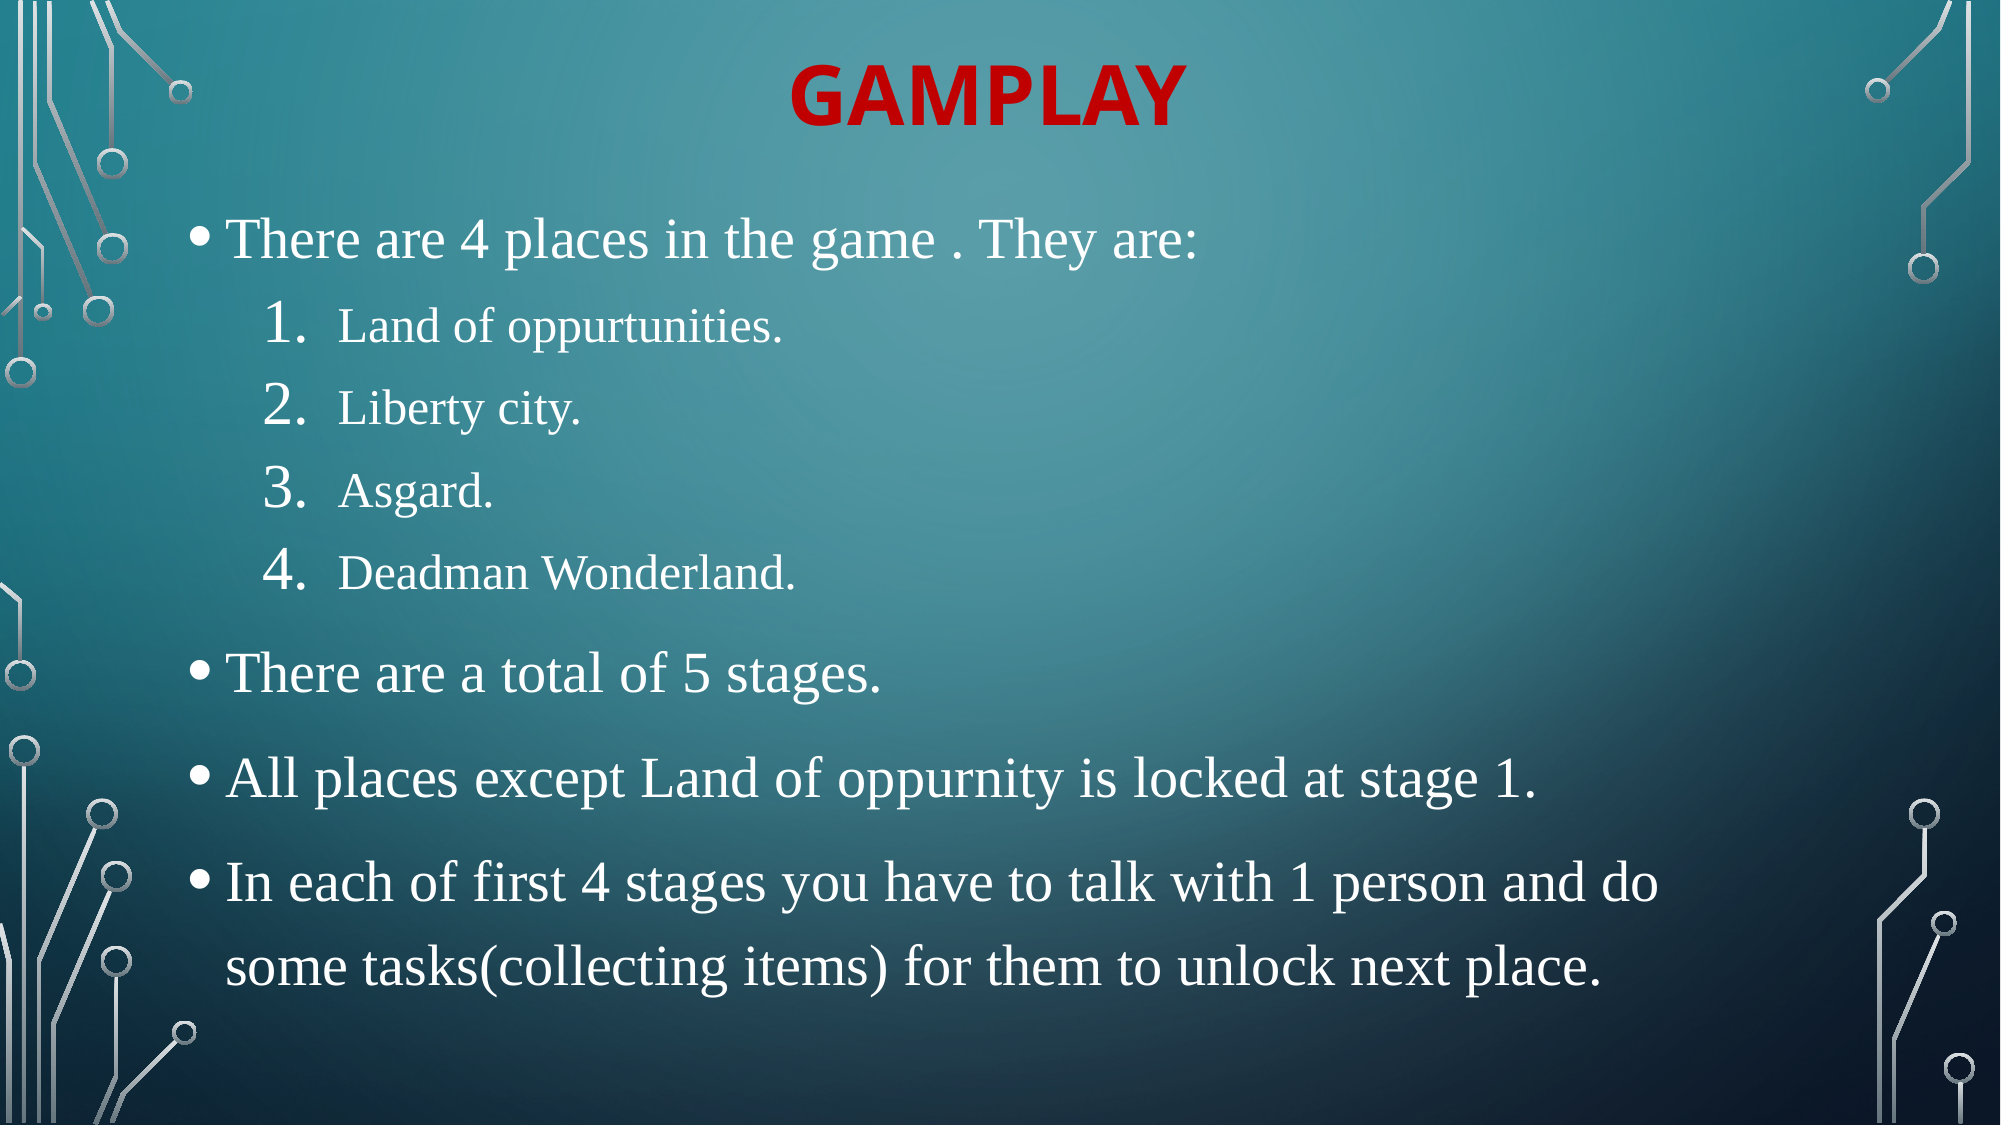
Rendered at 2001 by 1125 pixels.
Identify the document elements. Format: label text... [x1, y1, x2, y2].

title GAmplay [172, 31, 1798, 165]
list There are 4 places in the game . They are: Land of oppurtunities. Liberty city. Asgard. Deadman Wonderland. There are a total of 5 stages. All places except Land of oppurnity is locked at stage 1. In each of first 4 stages you have to talk with 1 person and do some tasks(collecting items) for them to unlock next place. [172, 178, 1813, 1050]
